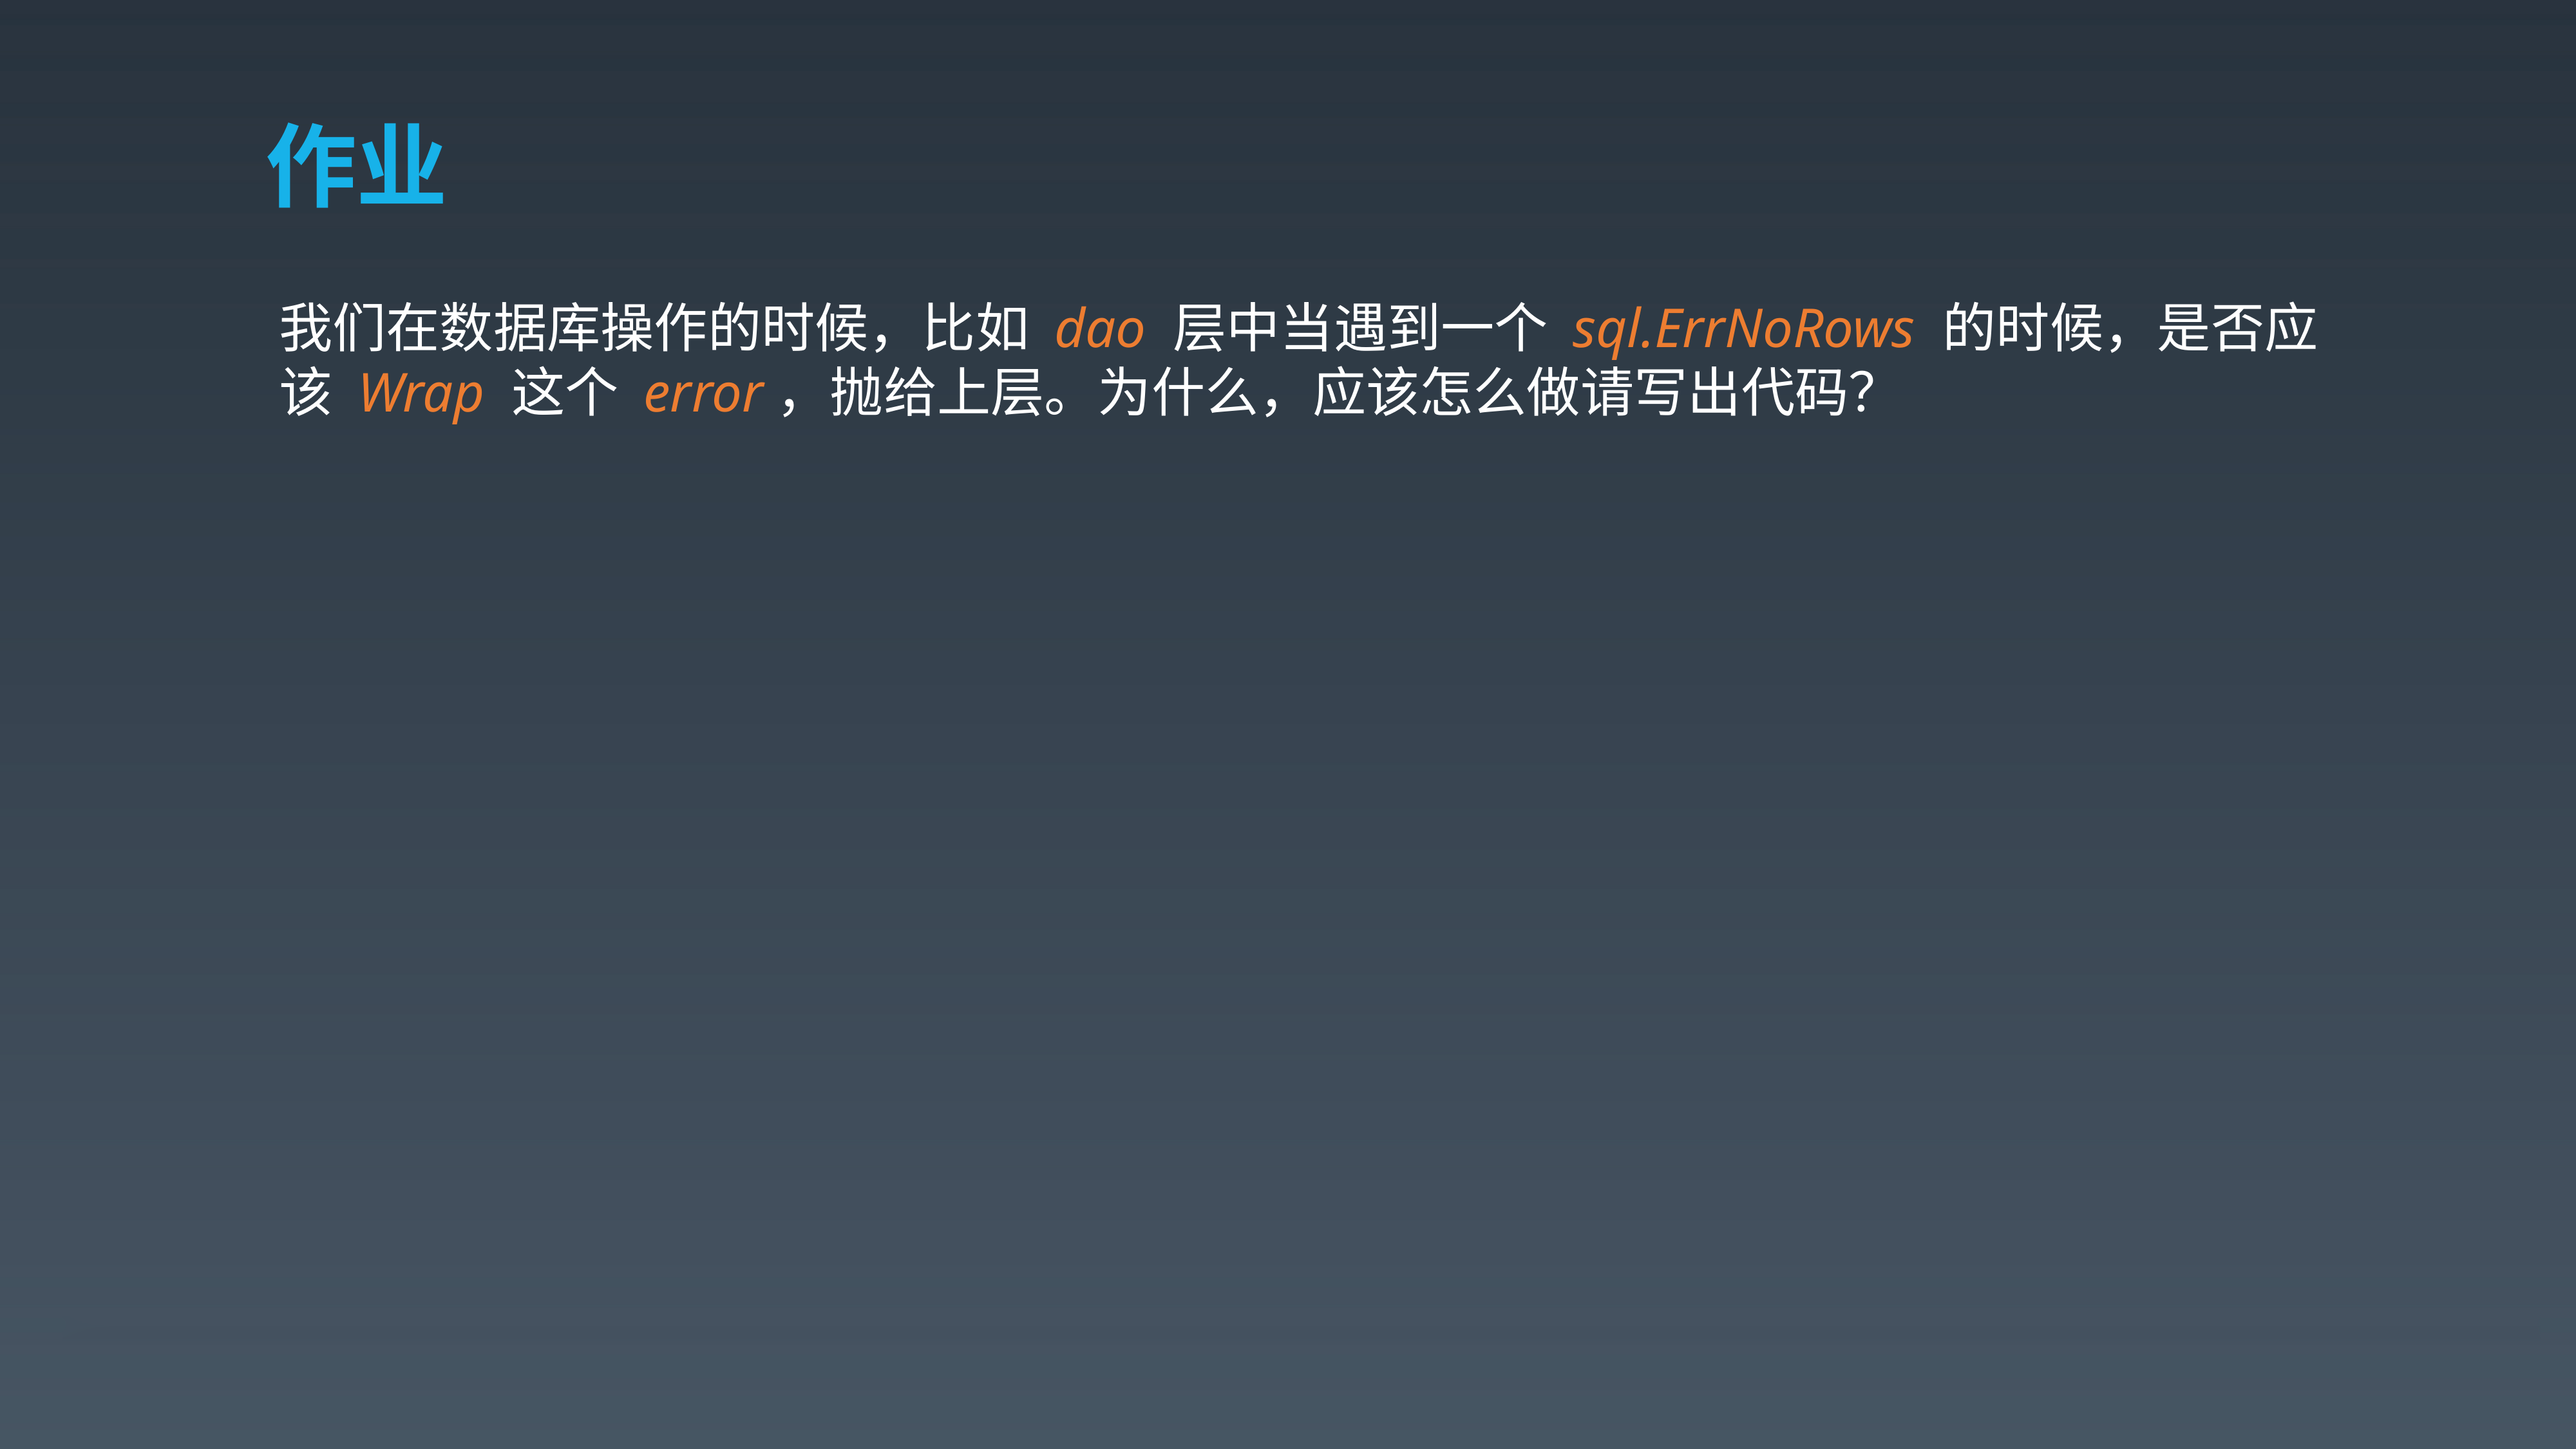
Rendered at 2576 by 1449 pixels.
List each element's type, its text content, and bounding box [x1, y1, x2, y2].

title 作业 [260, 103, 2316, 243]
picture [0, 0, 2576, 1449]
text_box 我们在数据库操作的时候，比如 dao 层中当遇到一个 sql.ErrNoRows 的时候，是否应该 Wrap 这个 error，抛给上层。为什么，应该怎么做请写出代码？ [273, 289, 2329, 1406]
